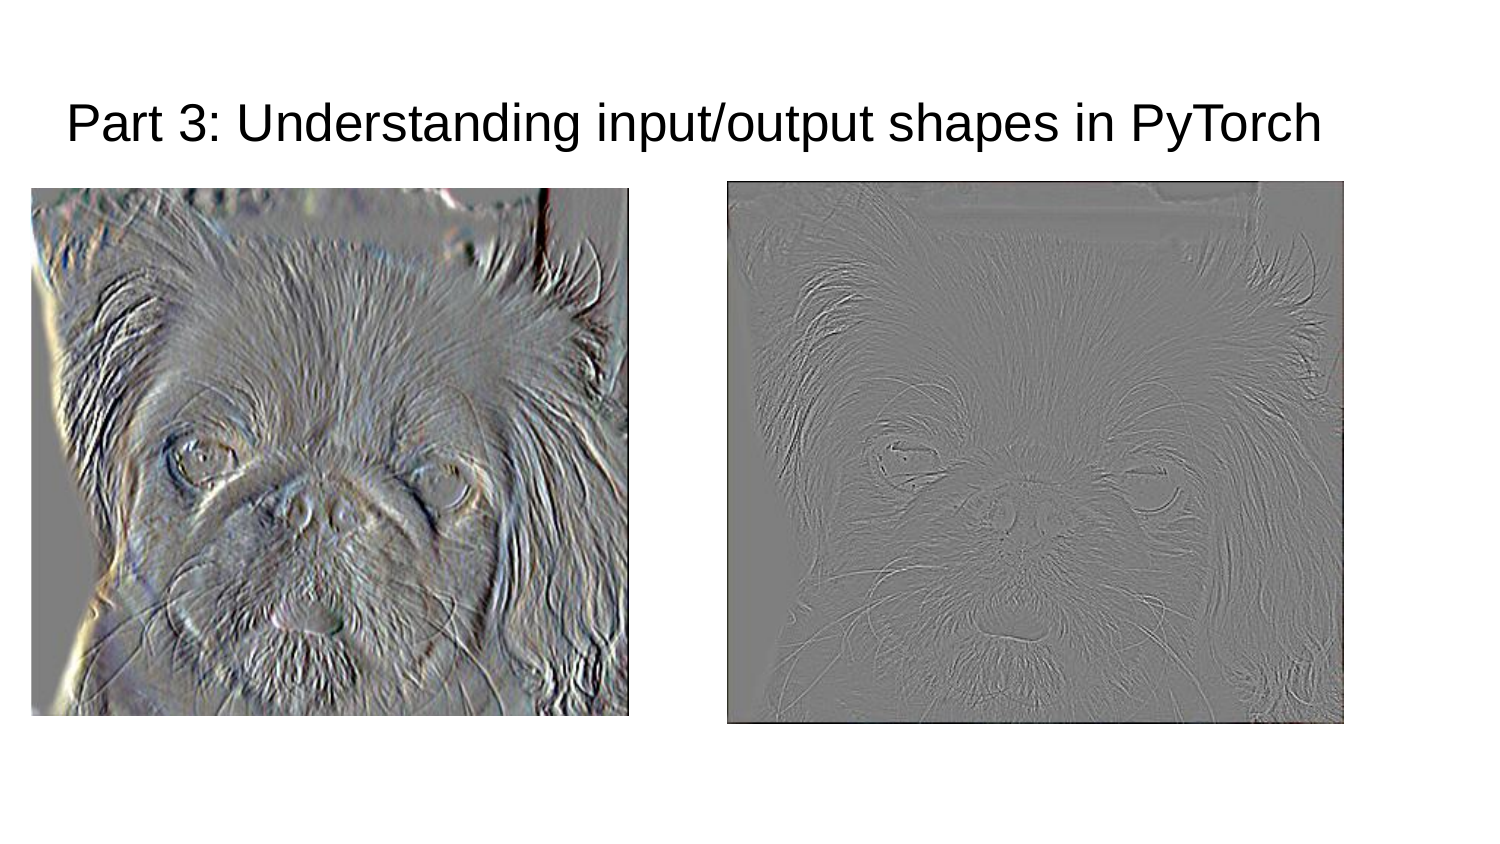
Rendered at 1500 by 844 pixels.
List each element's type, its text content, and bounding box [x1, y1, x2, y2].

picture [727, 180, 1345, 724]
title Part 3: Understanding input/output shapes in PyTorch [51, 72, 1449, 167]
list [insert visualization 2 here] [51, 189, 708, 750]
list [insert visualization 3 here] [792, 189, 1449, 750]
picture [30, 188, 630, 716]
